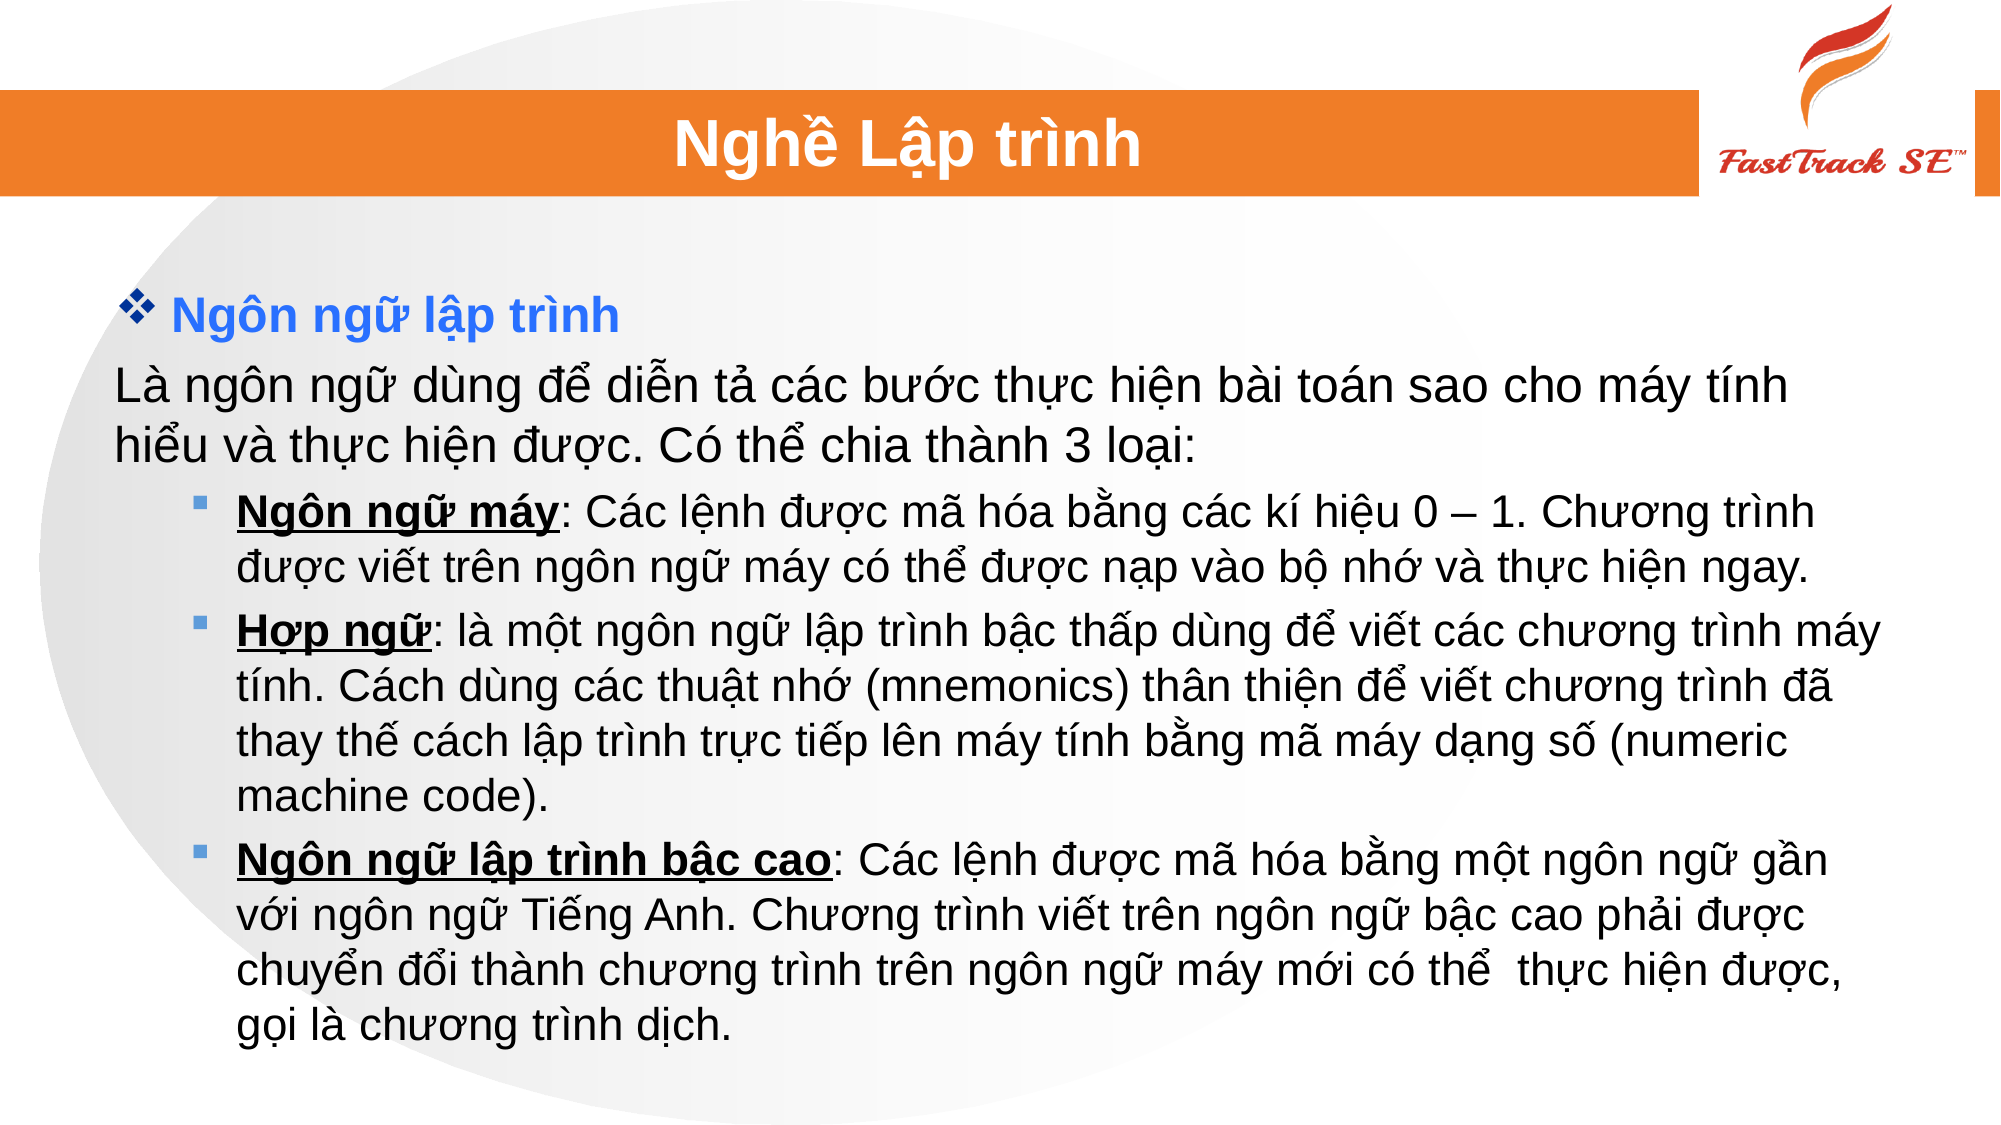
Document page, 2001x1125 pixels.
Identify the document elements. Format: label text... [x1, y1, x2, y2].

list Ngôn ngữ lập trình Là ngôn ngữ dùng để diễn tả các bước thực hiện bài toán sao cho máy tính hiểu và thực hiện được. Có thể chia thành 3 loại: Ngôn ngữ máy: Các lệnh được mã hóa bằng các kí hiệu 0 – 1. Chương trình được viết trên ngôn ngữ máy có thể được nạp vào bộ nhớ và thực hiện ngay. Hợp ngữ: là một ngôn ngữ lập trình bậc thấp dùng để viết các chương trình máy tính. Cách dùng các thuật nhớ (mnemonics) thân thiện để viết chương trình đã thay thế cách lập trình trực tiếp lên máy tính bằng mã máy dạng số (numeric machine code). Ngôn ngữ lập trình bậc cao: Các lệnh được mã hóa bằng một ngôn ngữ gần với ngôn ngữ Tiếng Anh. Chương trình viết trên ngôn ngữ bậc cao phải được chuyển đổi thành chương trình trên ngôn ngữ máy mới có thể thực hiện được, gọi là chương trình dịch. [99, 275, 1909, 1038]
picture [1700, 0, 1975, 192]
title Nghề Lập trình [249, 99, 1567, 180]
